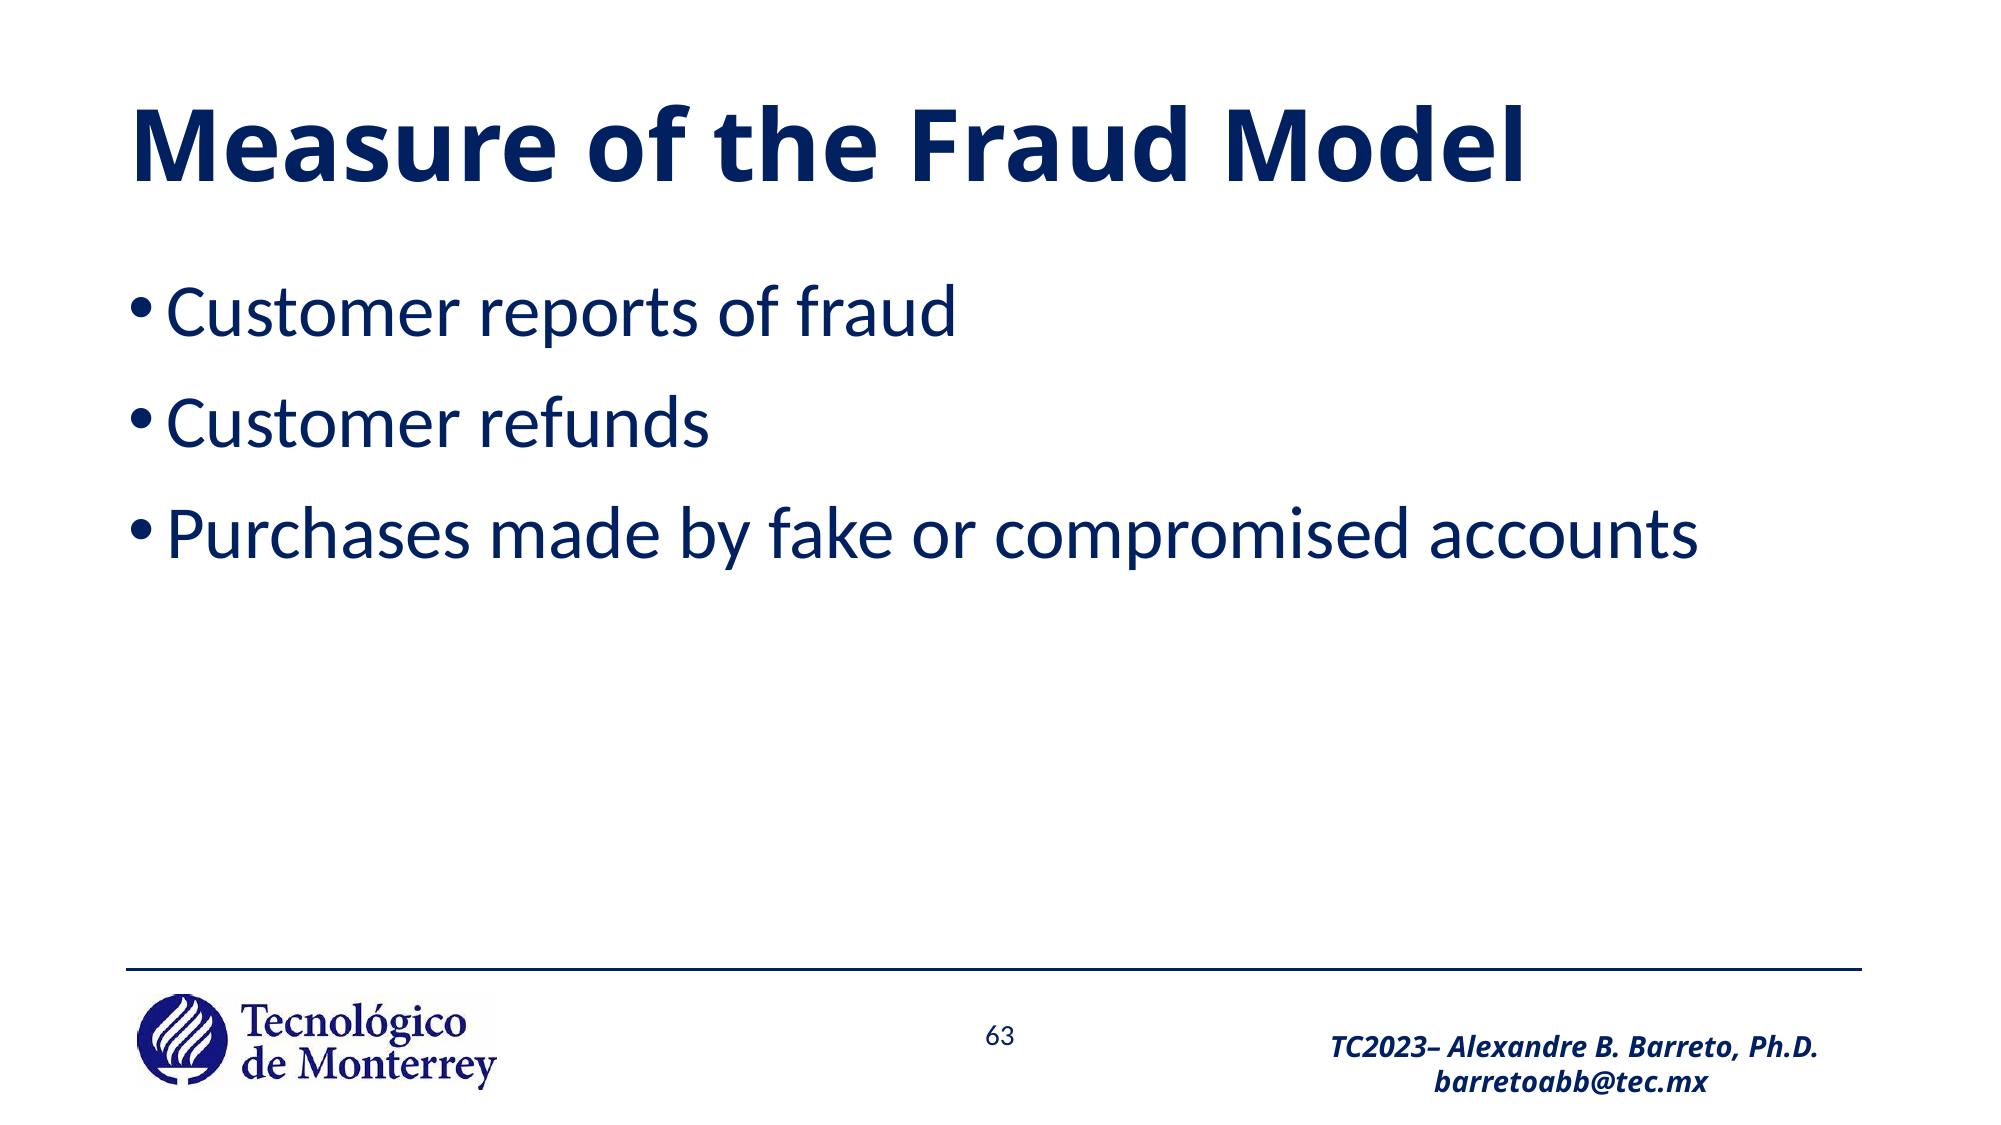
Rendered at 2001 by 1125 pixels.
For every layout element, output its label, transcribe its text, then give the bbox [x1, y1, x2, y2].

list Customer reports of fraud Customer refunds Purchases made by fake or compromised accounts [113, 253, 1902, 928]
picture [137, 994, 497, 1090]
title Measure of the Fraud Model [113, 59, 1839, 222]
